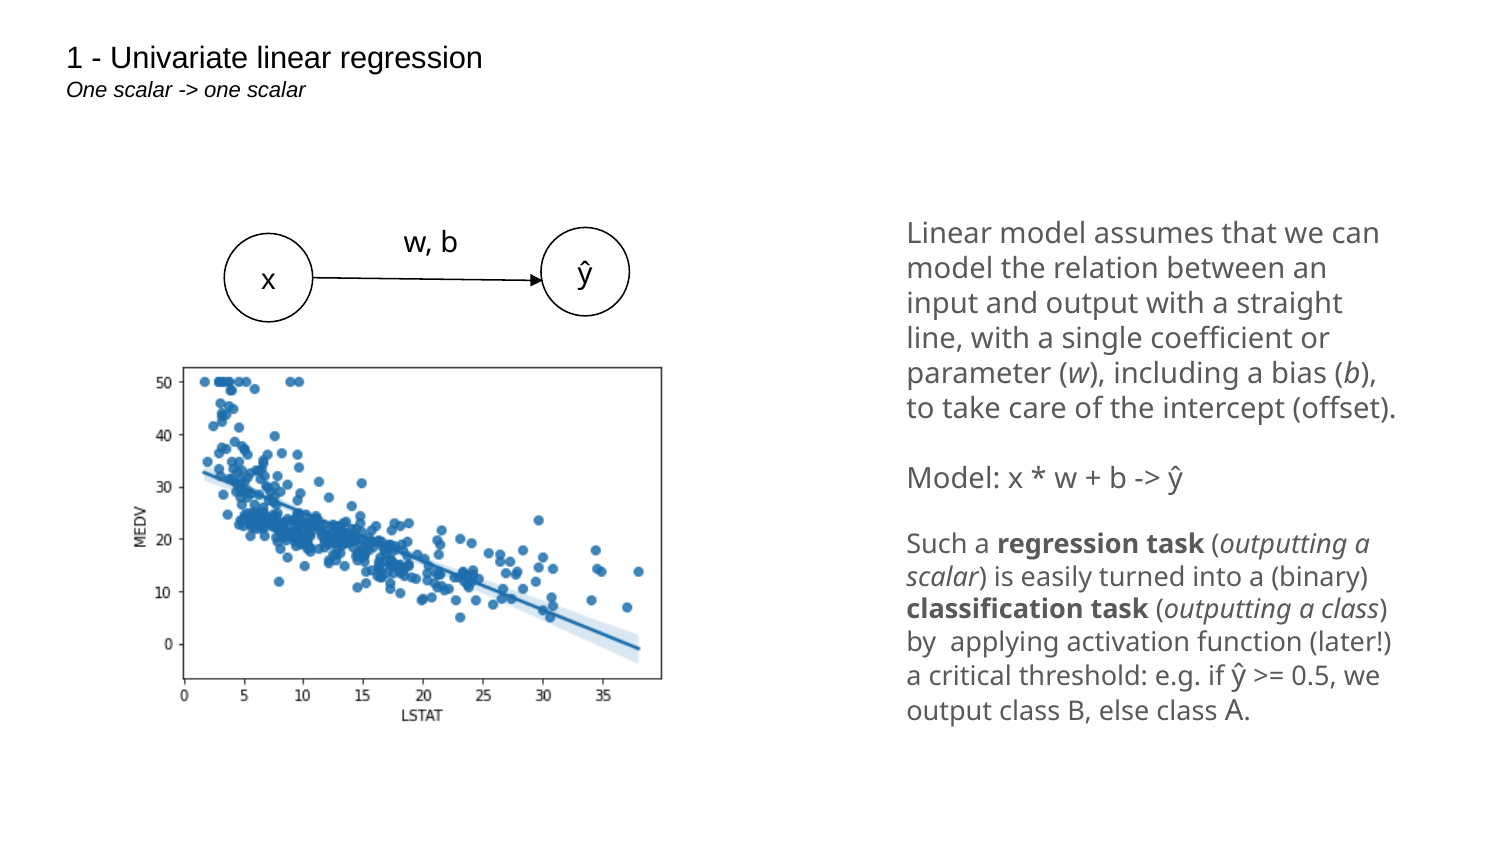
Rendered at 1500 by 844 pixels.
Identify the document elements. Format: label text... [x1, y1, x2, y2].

title 1 - Univariate linear regression One scalar -> one scalar [51, 23, 1449, 117]
text_box x [224, 233, 313, 322]
text_box w, b [386, 208, 476, 249]
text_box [312, 277, 544, 281]
text_box Linear model assumes that we can model the relation between an input and output with a straight line, with a single coefficient or parameter (w), including a bias (b), to take care of the intercept (offset). Model: x * w + b -> ŷ Such a regression task (outputting a scalar) is easily turned into a (binary) classification task (outputting a class) by applying activation function (later!) a critical threshold: e.g. if ŷ >= 0.5, we output class B, else class A. [891, 199, 1421, 750]
text_box ŷ [540, 227, 630, 316]
picture [103, 359, 738, 734]
